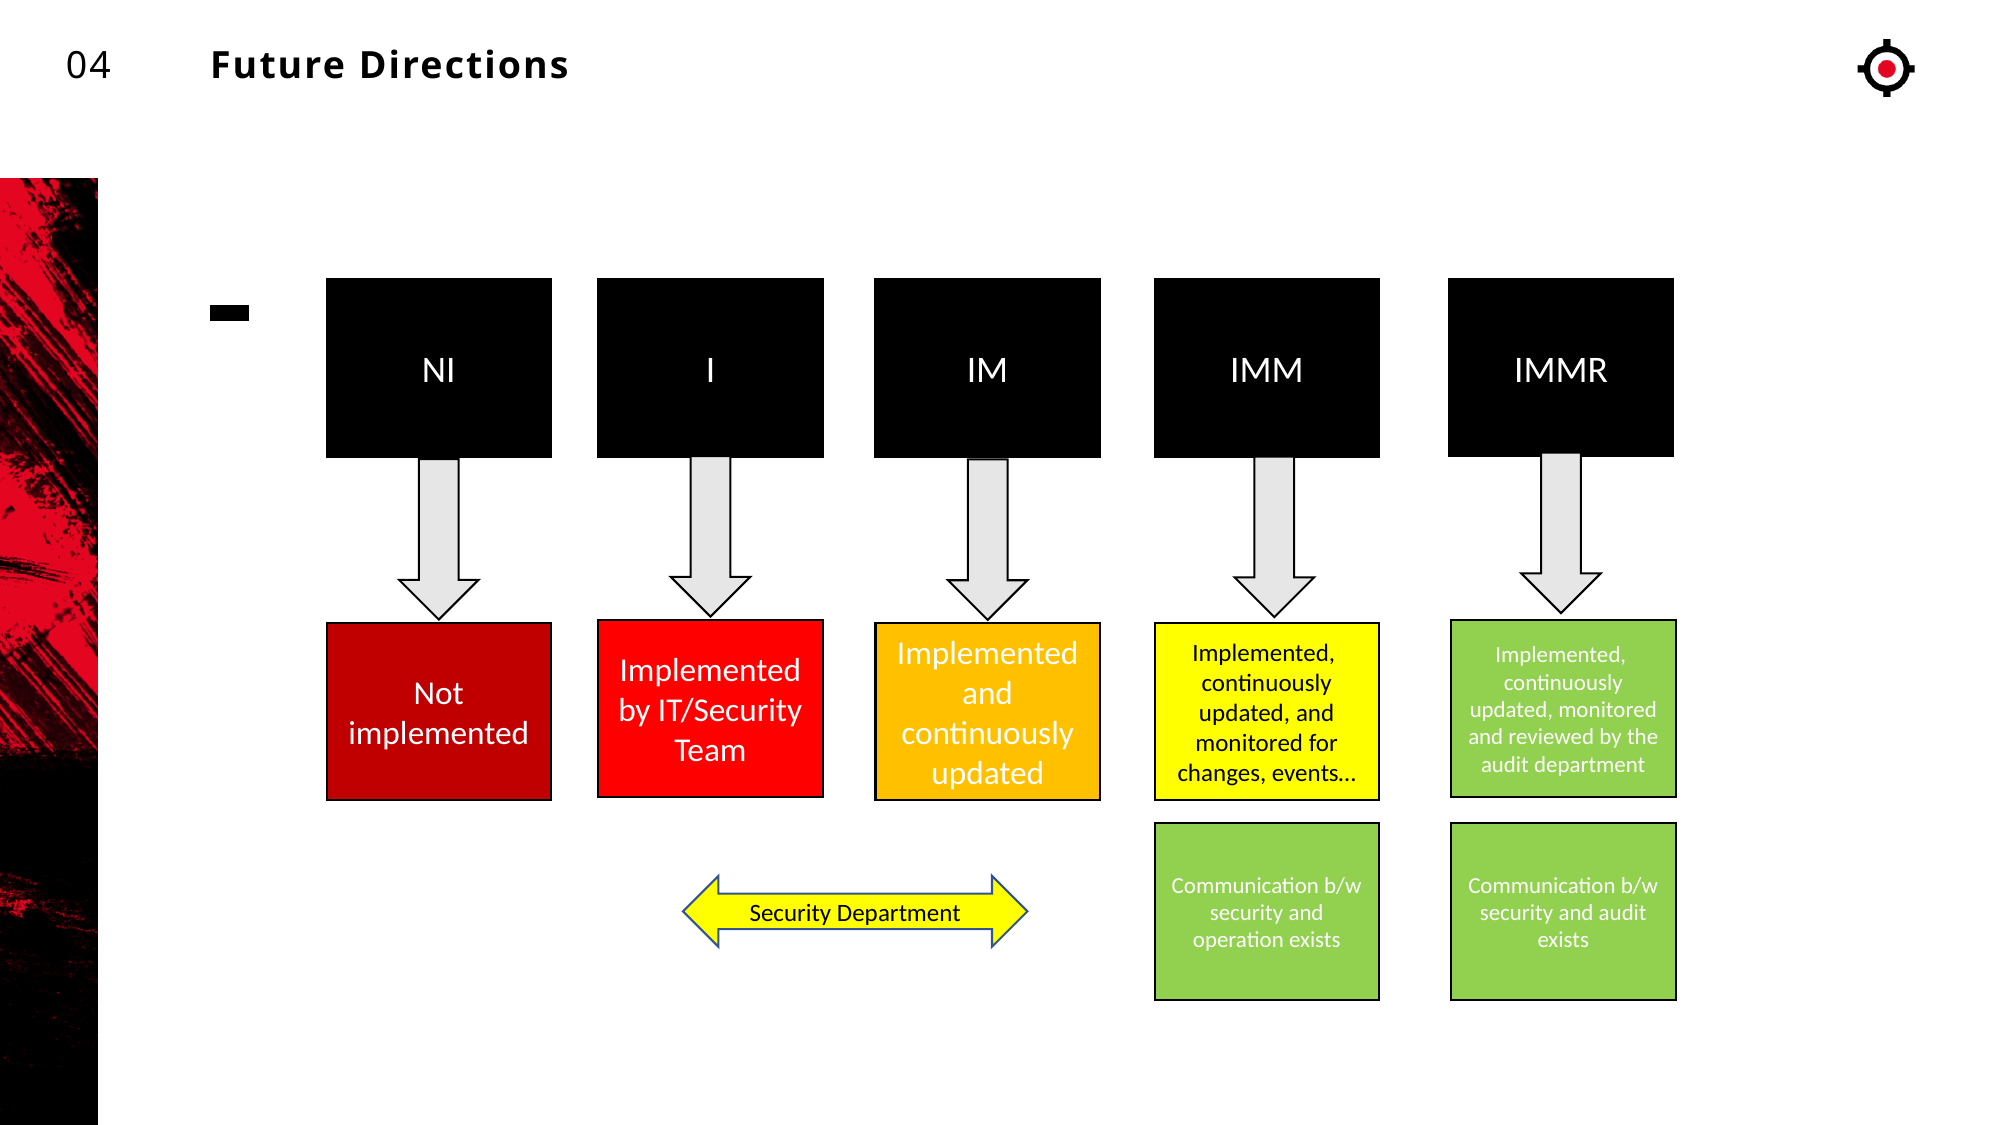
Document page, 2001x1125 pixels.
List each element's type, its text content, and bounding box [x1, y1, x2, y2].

text_box Security Department [681, 873, 1029, 950]
text_box [945, 458, 1030, 622]
text_box NI [326, 278, 552, 458]
text_box Implemented by IT/Security Team [597, 619, 824, 798]
text_box Communication b/w security and audit exists [1450, 822, 1677, 1001]
text_box [1518, 451, 1604, 615]
text_box I [597, 278, 824, 458]
text_box [396, 458, 482, 622]
text_box Implemented, continuously updated, monitored and reviewed by the audit department [1450, 619, 1677, 798]
text_box IM [874, 278, 1101, 458]
text_box IMM [1154, 278, 1380, 458]
text_box [1232, 455, 1317, 619]
list 04 [65, 45, 181, 76]
text_box Communication b/w security and operation exists [1154, 822, 1380, 1001]
text_box Implemented and continuously updated [874, 622, 1101, 801]
text_box [668, 455, 753, 619]
text_box Implemented, continuously updated, and monitored for changes, events… [1154, 622, 1380, 801]
text_box IMMR [1448, 278, 1674, 457]
list Future Directions [210, 45, 1230, 76]
text_box Not implemented [326, 622, 552, 801]
